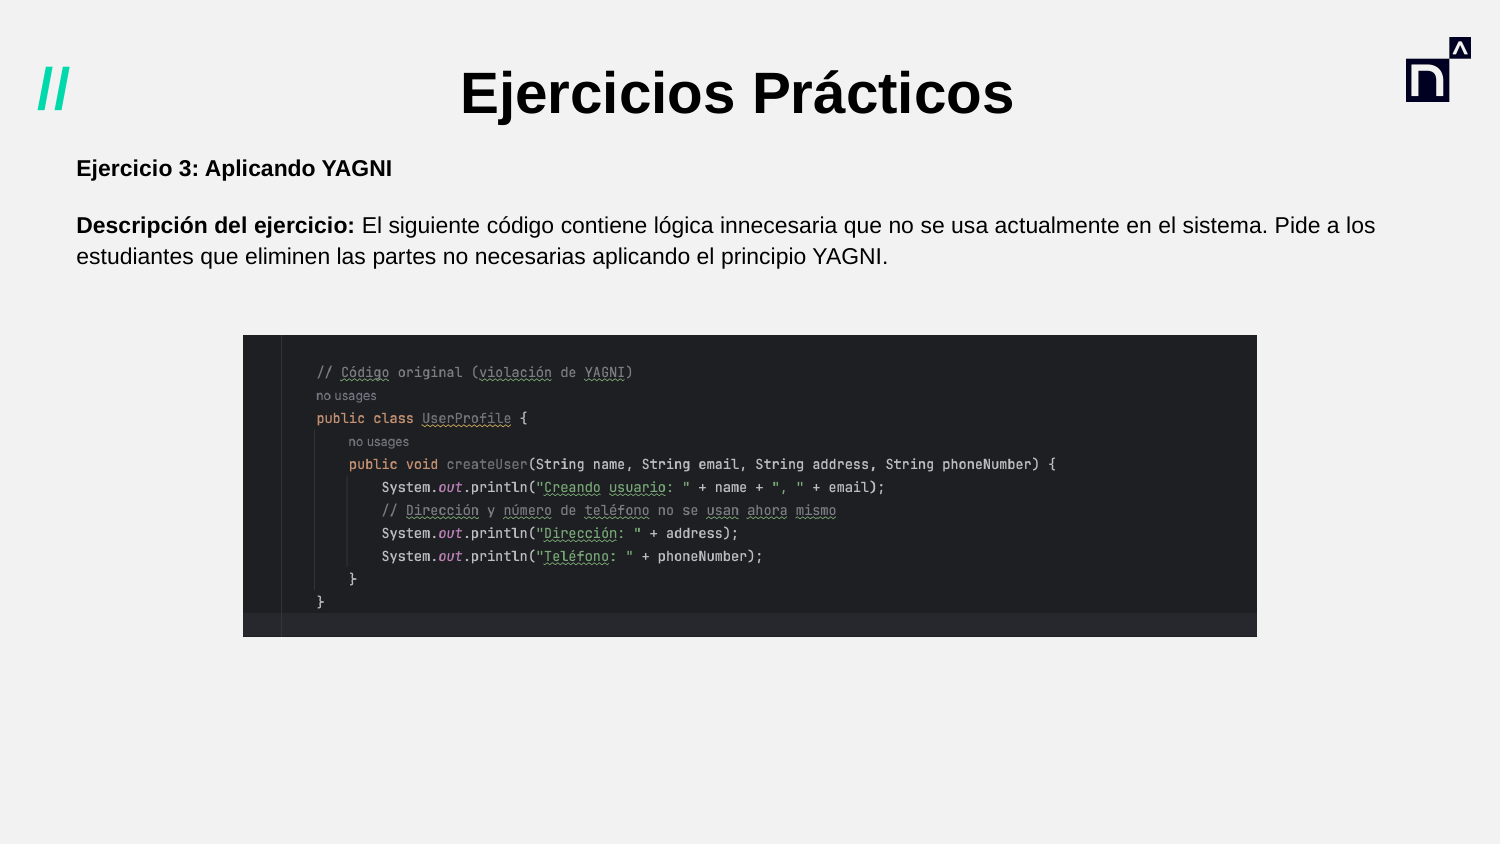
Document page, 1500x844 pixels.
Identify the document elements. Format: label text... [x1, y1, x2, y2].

title Ejercicios Prácticos [89, 40, 1355, 134]
text_box Ejercicio 3: Aplicando YAGNI Descripción del ejercicio: El siguiente código contiene lógica innecesaria que no se usa actualmente en el sistema. Pide a los estudiantes que eliminen las partes no necesarias aplicando el principio YAGNI. [61, 134, 1427, 662]
picture [242, 335, 1257, 637]
picture [1406, 37, 1471, 102]
